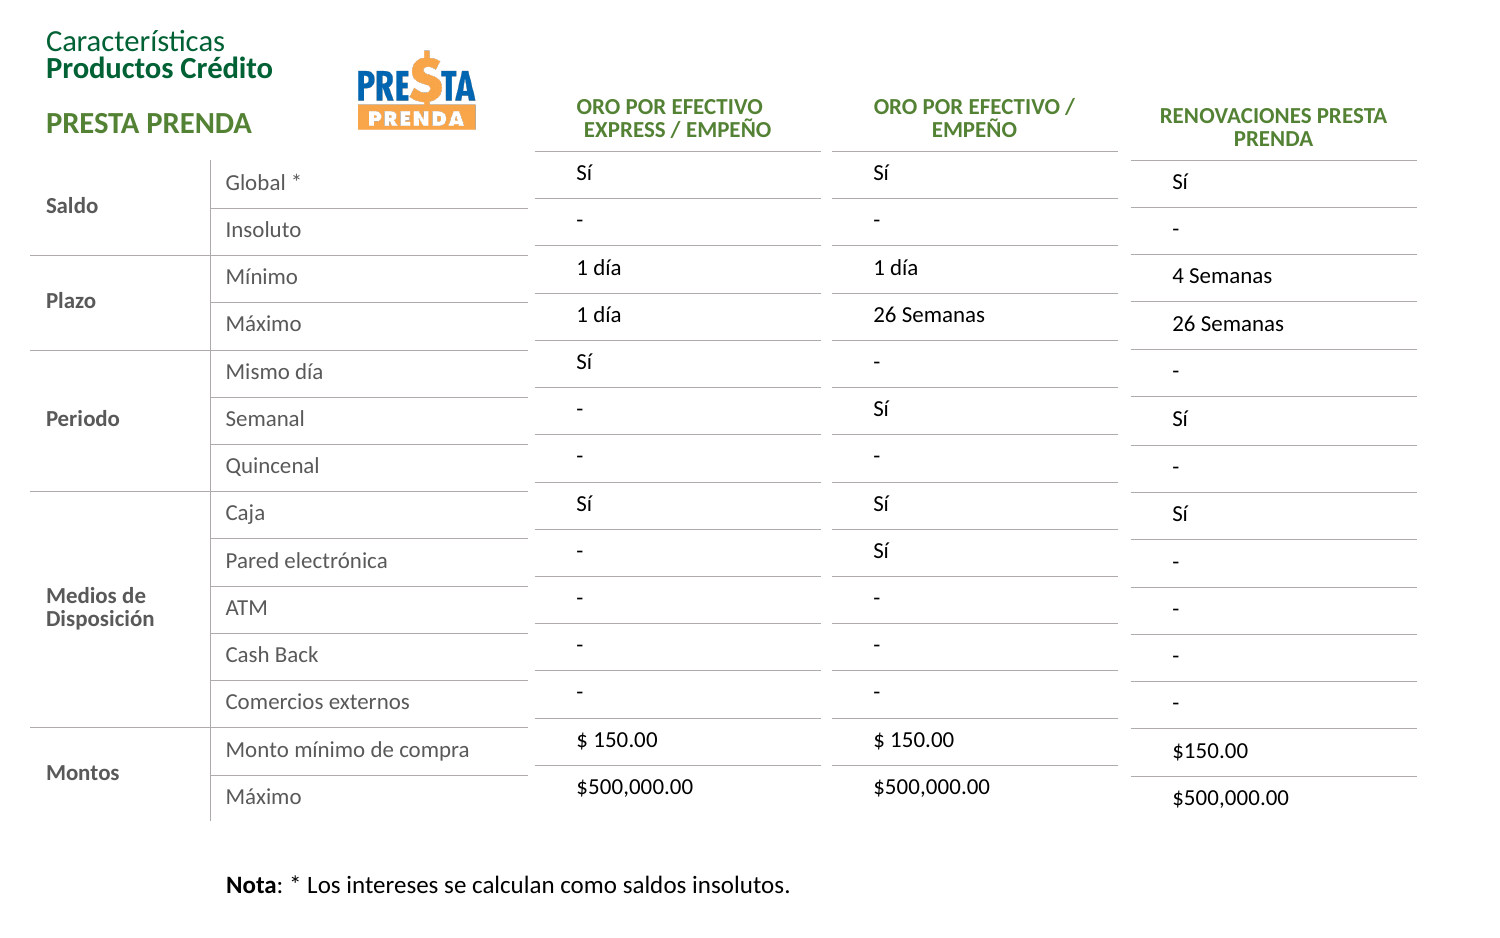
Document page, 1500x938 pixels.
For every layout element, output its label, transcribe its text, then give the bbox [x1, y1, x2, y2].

table_cell Máximo [211, 303, 526, 350]
table_header ORO POR EFECTIVO / EMPEÑO [833, 147, 1116, 151]
table_cell - [1132, 350, 1415, 396]
text_box Características Productos Crédito PRESTA PRENDA [31, 21, 1231, 147]
picture [322, 27, 511, 153]
table_cell 4 Semanas [1132, 255, 1415, 301]
table_cell Sí [1132, 397, 1415, 445]
table_cell $500,000.00 [833, 766, 1116, 812]
table_cell Sí [833, 530, 1116, 576]
table_cell $ 150.00 [536, 719, 819, 765]
table_cell Montos [32, 728, 210, 821]
table_cell - [536, 530, 819, 576]
table_cell - [833, 435, 1116, 482]
table_cell - [536, 435, 819, 482]
table_cell - [1132, 540, 1415, 587]
table_cell ATM [211, 587, 526, 633]
table_cell Sí [536, 341, 819, 387]
table_cell Sí [833, 483, 1116, 529]
table_cell Sí [1132, 493, 1415, 539]
table_cell 26 Semanas [833, 294, 1116, 340]
table_cell Mínimo [211, 256, 526, 302]
table_cell - [1132, 208, 1415, 254]
table_cell Sí [833, 152, 1116, 198]
table_cell Sí [536, 483, 819, 529]
table_header ORO POR EFECTIVO EXPRESS / EMPEÑO [536, 91, 819, 151]
table_cell 1 día [536, 246, 819, 293]
table_cell - [833, 341, 1116, 387]
table_cell - [833, 671, 1116, 718]
table_header Saldo [32, 162, 210, 255]
table_cell - [536, 577, 819, 623]
table_cell Semanal [211, 398, 526, 444]
table_cell Caja [211, 492, 526, 538]
table_cell Plazo [32, 256, 210, 350]
table_cell - [536, 671, 819, 718]
table_cell 1 día [536, 294, 819, 340]
table_cell Sí [536, 152, 819, 198]
table_cell $ 150.00 [833, 719, 1116, 765]
table_cell - [833, 624, 1116, 670]
table_cell - [1132, 446, 1415, 492]
table_cell - [1132, 635, 1415, 681]
table_cell Periodo [32, 351, 210, 491]
table_cell Monto mínimo de compra [211, 728, 526, 775]
table_cell Cash Back [211, 634, 526, 680]
table_cell - [536, 388, 819, 434]
table_header RENOVACIONES PRESTA PRENDA [1132, 87, 1415, 160]
table_cell Comercios externos [211, 681, 526, 727]
text_box Nota: * Los intereses se calculan como saldos insolutos. [211, 860, 1419, 906]
table_cell Pared electrónica [211, 539, 526, 586]
table_cell - [833, 577, 1116, 623]
table_cell - [536, 199, 819, 245]
table_cell Sí [1132, 161, 1415, 207]
table_header Global * [211, 162, 526, 208]
table_cell - [1132, 588, 1415, 634]
table_cell - [536, 624, 819, 670]
table_cell - [1132, 682, 1415, 728]
table_cell - [833, 199, 1116, 245]
table_cell 1 día [833, 246, 1116, 293]
table_cell $500,000.00 [536, 766, 819, 812]
table_cell $500,000.00 [1132, 777, 1415, 822]
table_cell Mismo día [211, 351, 526, 397]
table_cell Máximo [211, 776, 526, 821]
table_cell $150.00 [1132, 729, 1415, 776]
table_cell Sí [833, 388, 1116, 434]
table_cell Quincenal [211, 445, 526, 491]
table_cell Insoluto [211, 209, 526, 255]
table_cell Medios de Disposición [32, 492, 210, 727]
table_cell 26 Semanas [1132, 302, 1415, 349]
